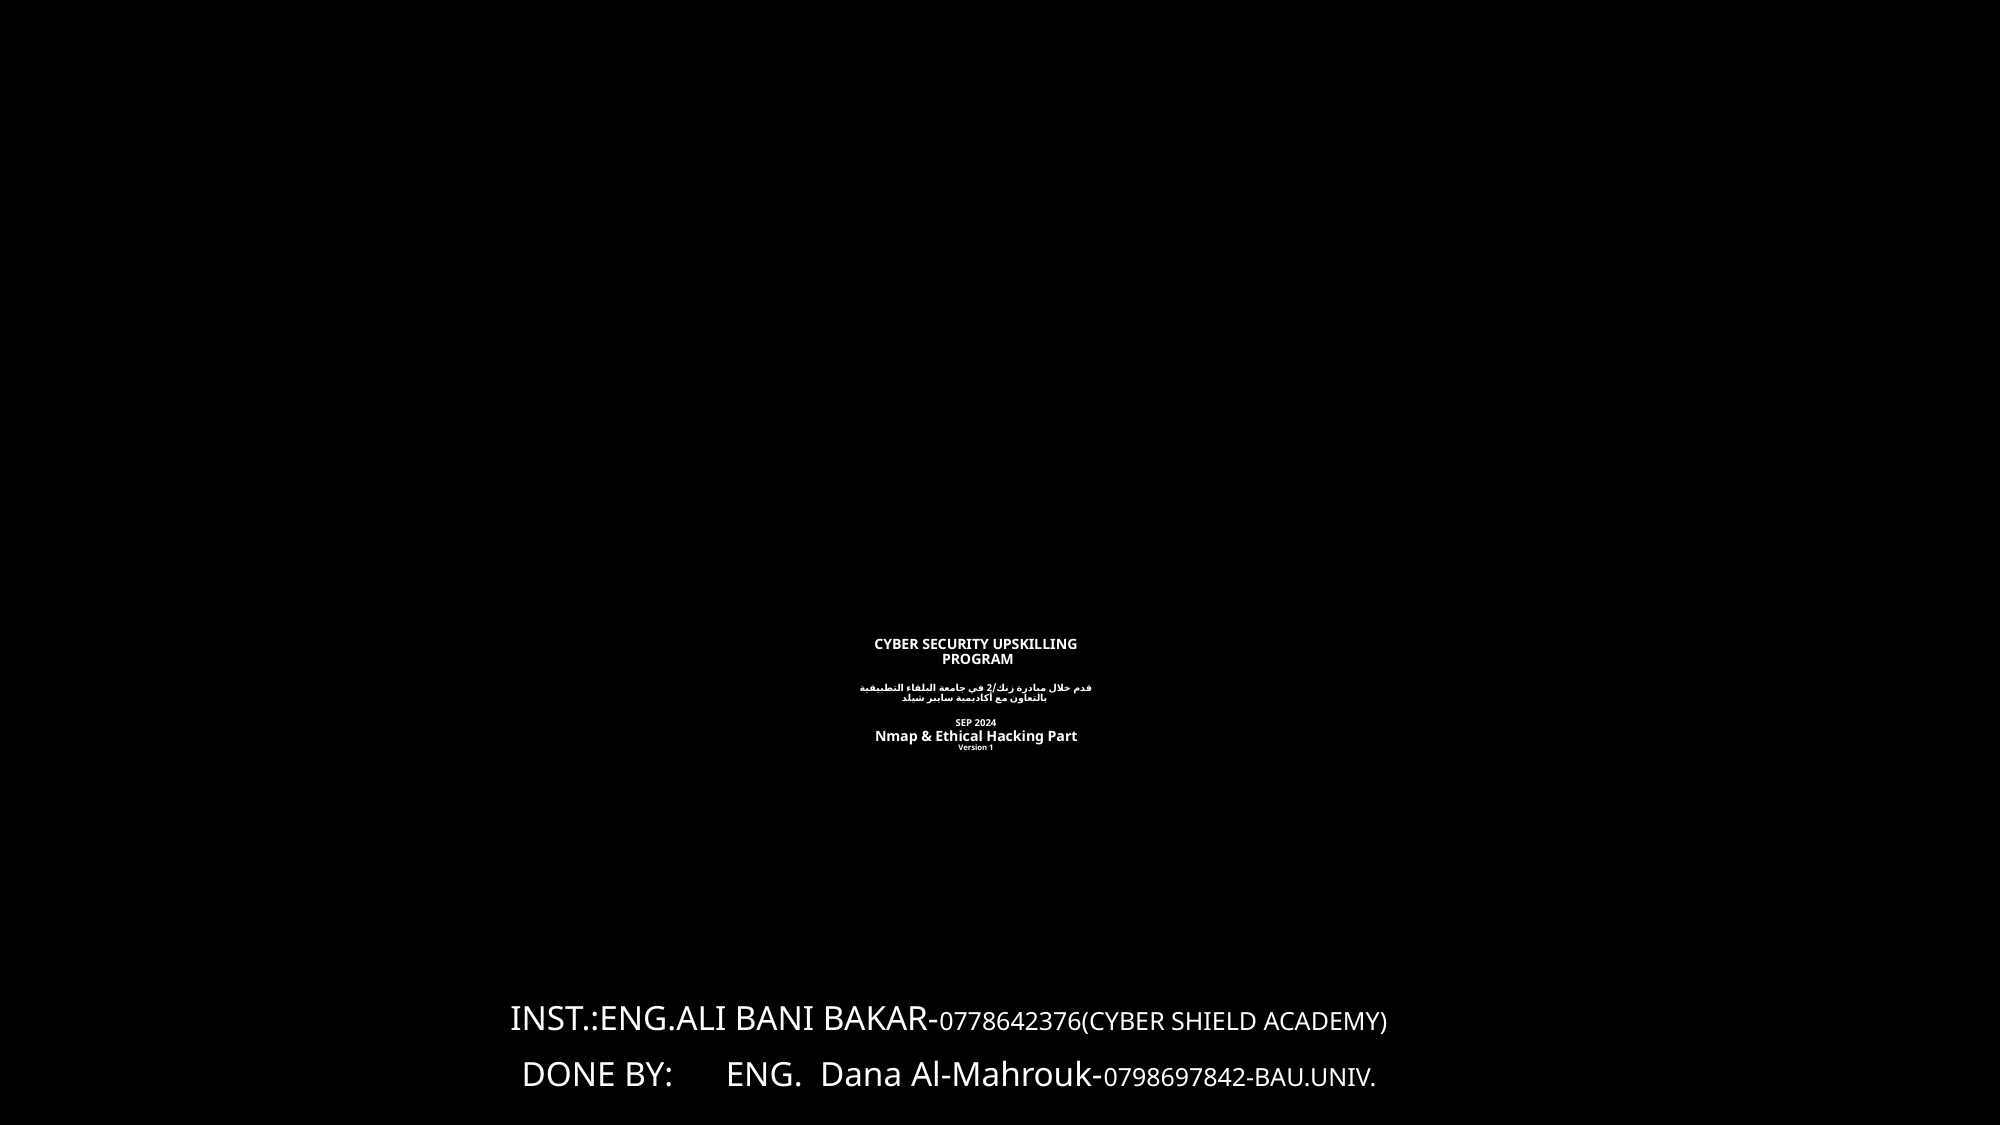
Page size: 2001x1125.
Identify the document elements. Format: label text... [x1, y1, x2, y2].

title CYBER SECURITY UPSKILLING PROGRAM قدم خلال مبادرة زنك/2 في جامعة البلقاء التطبيقية بالتعاون مع أكاديمية سايبر شيلد SEP 2024 Nmap & Ethical Hacking Part Version 1 [226, 626, 1727, 761]
subtitle INST.:ENG.ALI BANI BAKAR-0778642376(CYBER SHIELD ACADEMY) DONE BY: ENG. Dana Al-Mahrouk-0798697842-BAU.UNIV. [339, 994, 1559, 1125]
